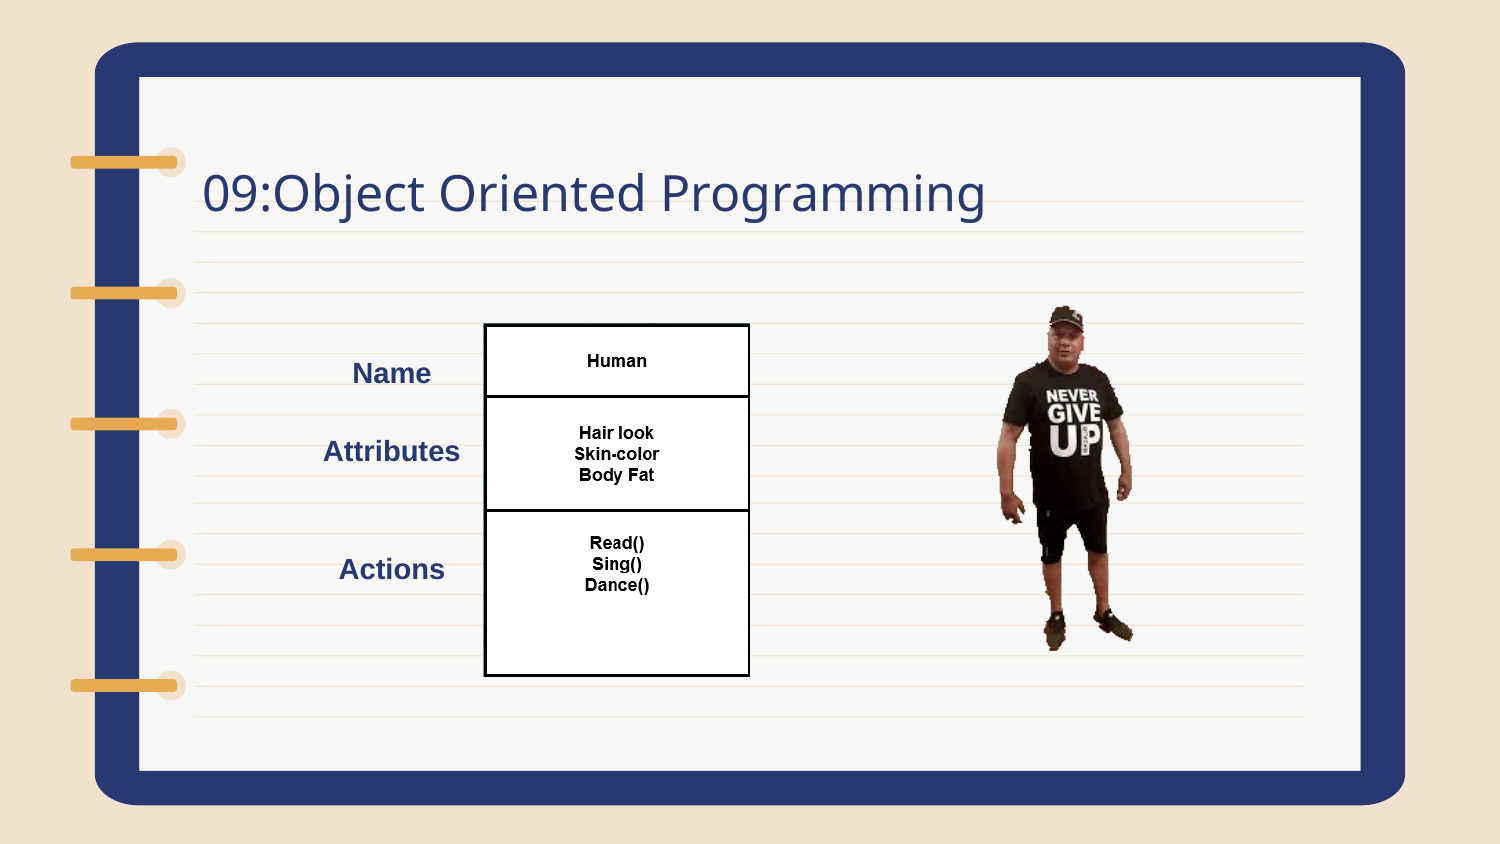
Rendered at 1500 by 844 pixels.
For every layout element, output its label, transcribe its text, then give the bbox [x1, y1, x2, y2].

text_box Name [300, 302, 484, 381]
picture [483, 322, 751, 677]
text_box 09:Object Oriented Programming [187, 145, 1162, 205]
text_box Attributes [285, 381, 478, 519]
picture [983, 262, 1216, 677]
text_box Actions [300, 499, 478, 638]
